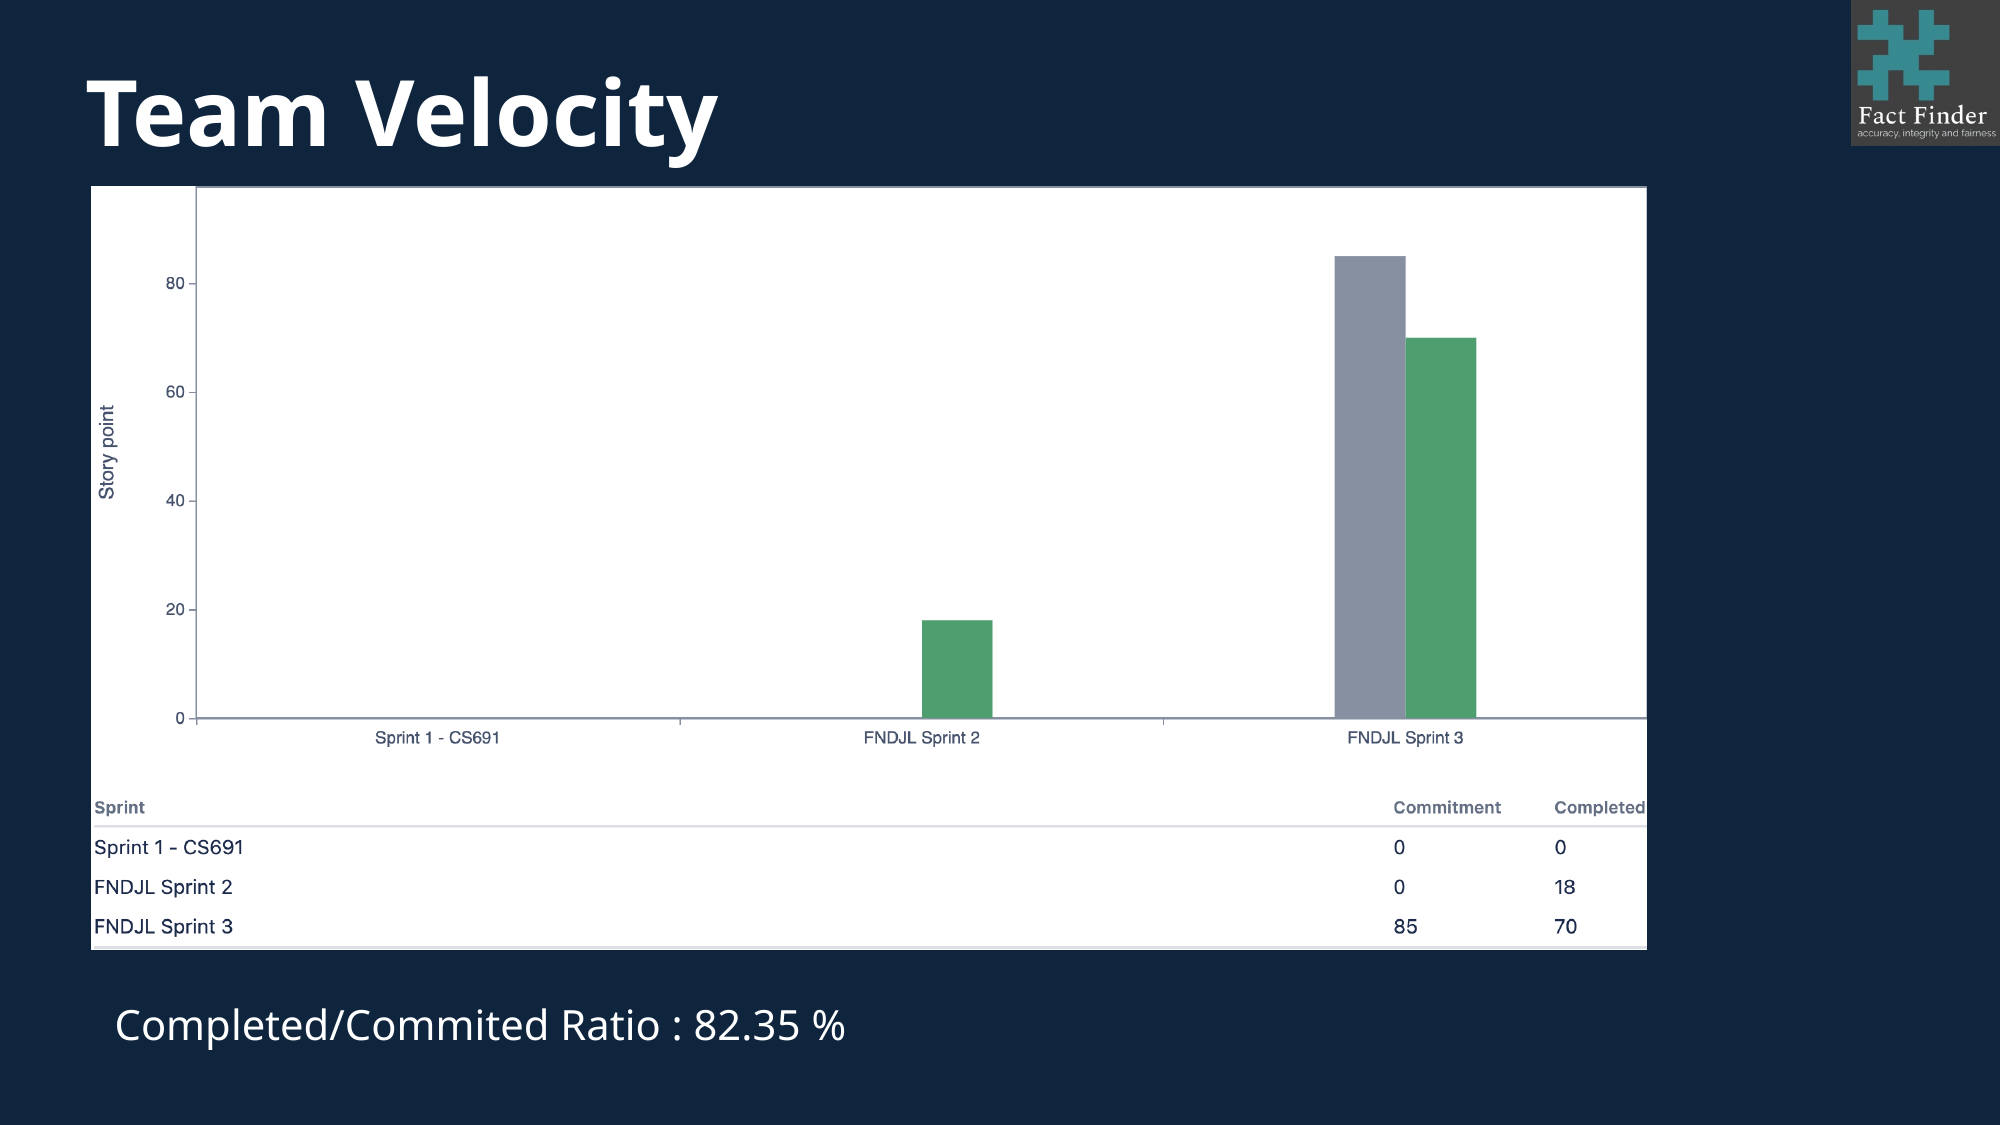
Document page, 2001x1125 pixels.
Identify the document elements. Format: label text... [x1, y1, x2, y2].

text_box Completed/Commited Ratio : 82.35 % [99, 991, 975, 1057]
picture [1851, 0, 2000, 146]
title Team Velocity [70, 25, 1796, 209]
picture [91, 186, 1647, 950]
